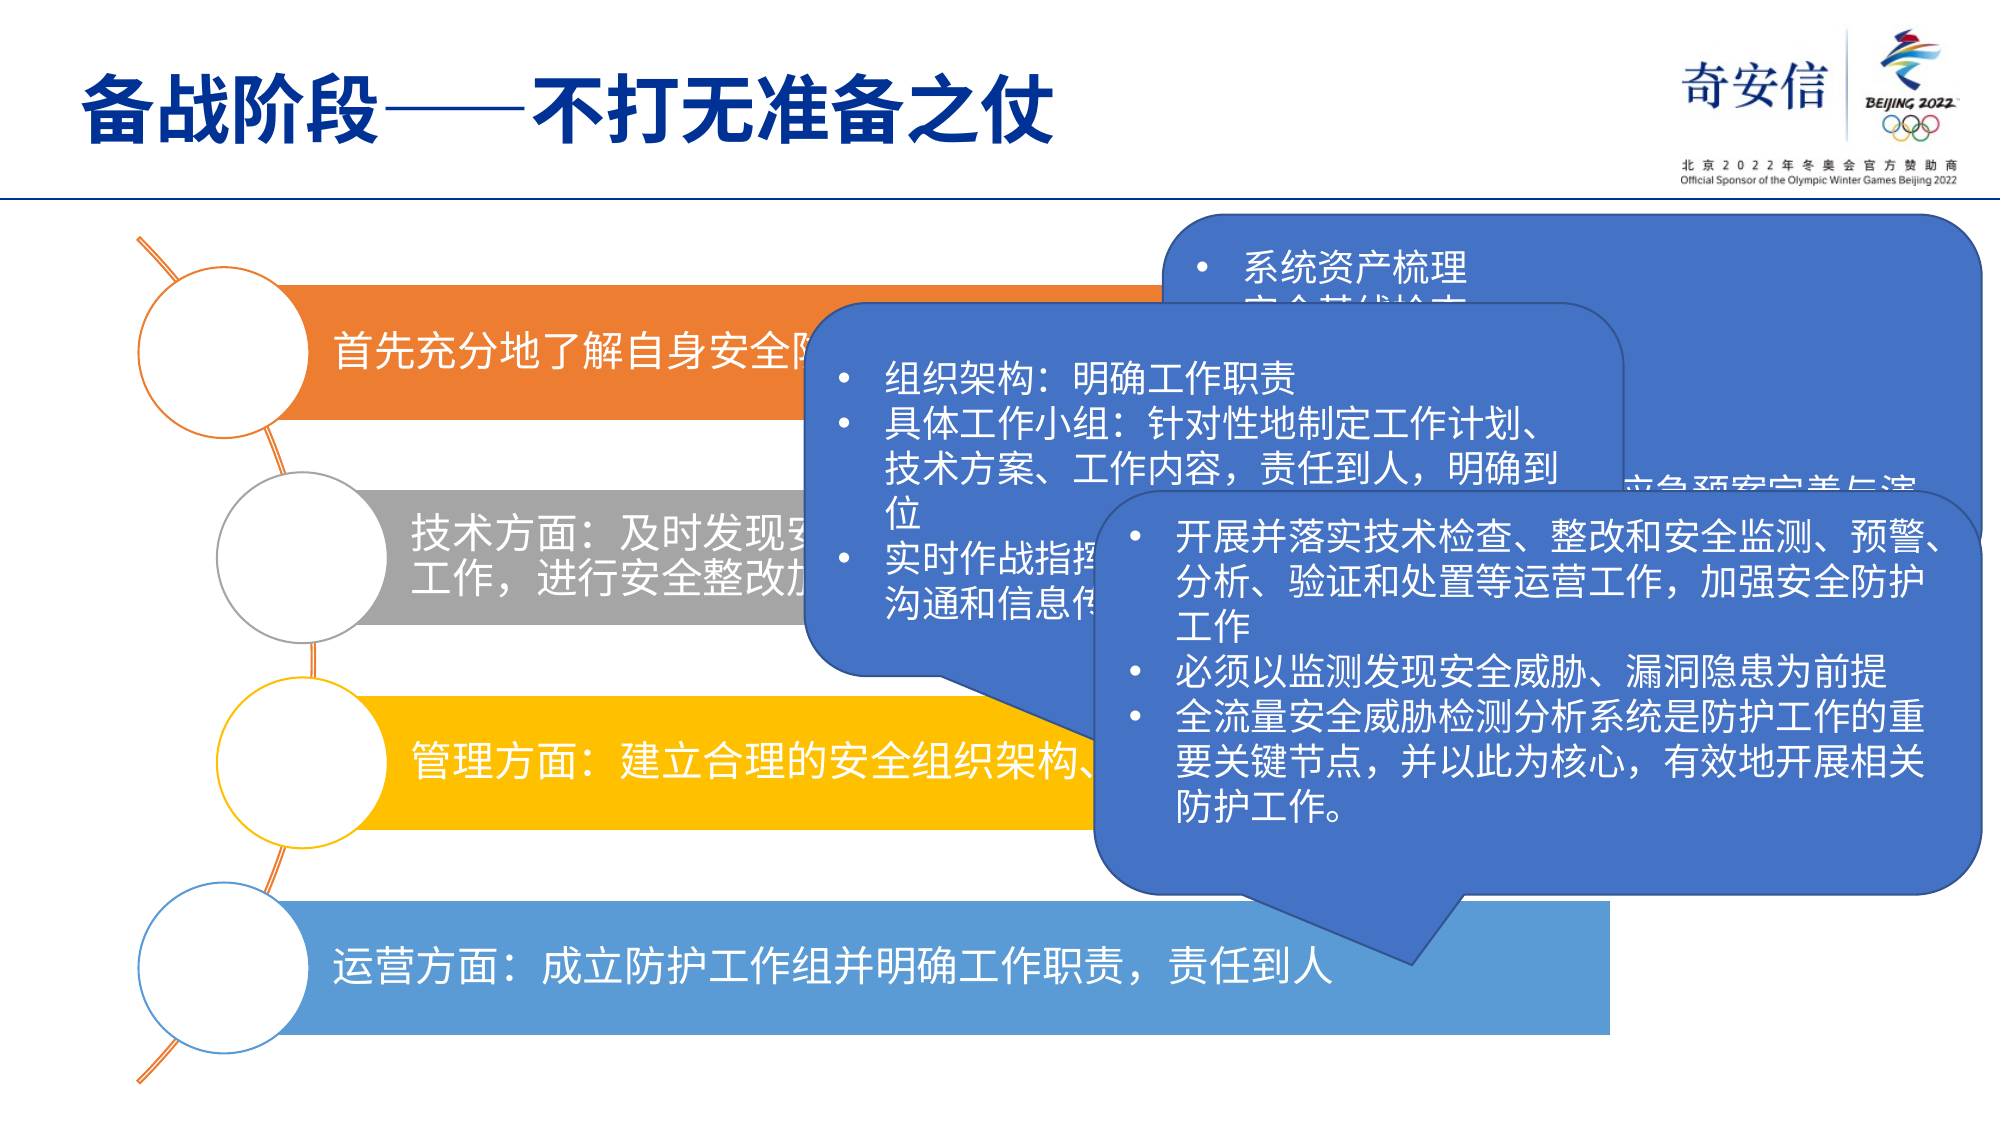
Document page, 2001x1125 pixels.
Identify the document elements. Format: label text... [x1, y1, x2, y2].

title 备战阶段——不打无准备之仗 [65, 65, 1791, 162]
picture [1681, 24, 1960, 186]
text_box 系统资产梳理 安全基线检查 网络安全策略检查 Web安全检测 关键网络安全风险检查 安全措施梳理和完善、应急预案完善与演练等 [1211, 213, 1983, 541]
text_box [123, 215, 1624, 1105]
text_box 开展并落实技术检查、整改和安全监测、预警、分析、验证和处置等运营工作，加强安全防护工作 必须以监测发现安全威胁、漏洞隐患为前提 全流量安全威胁检测分析系统是防护工作的重要关键节点，并以此为核心，有效地开展相关防护工作。 [1624, 490, 1983, 896]
